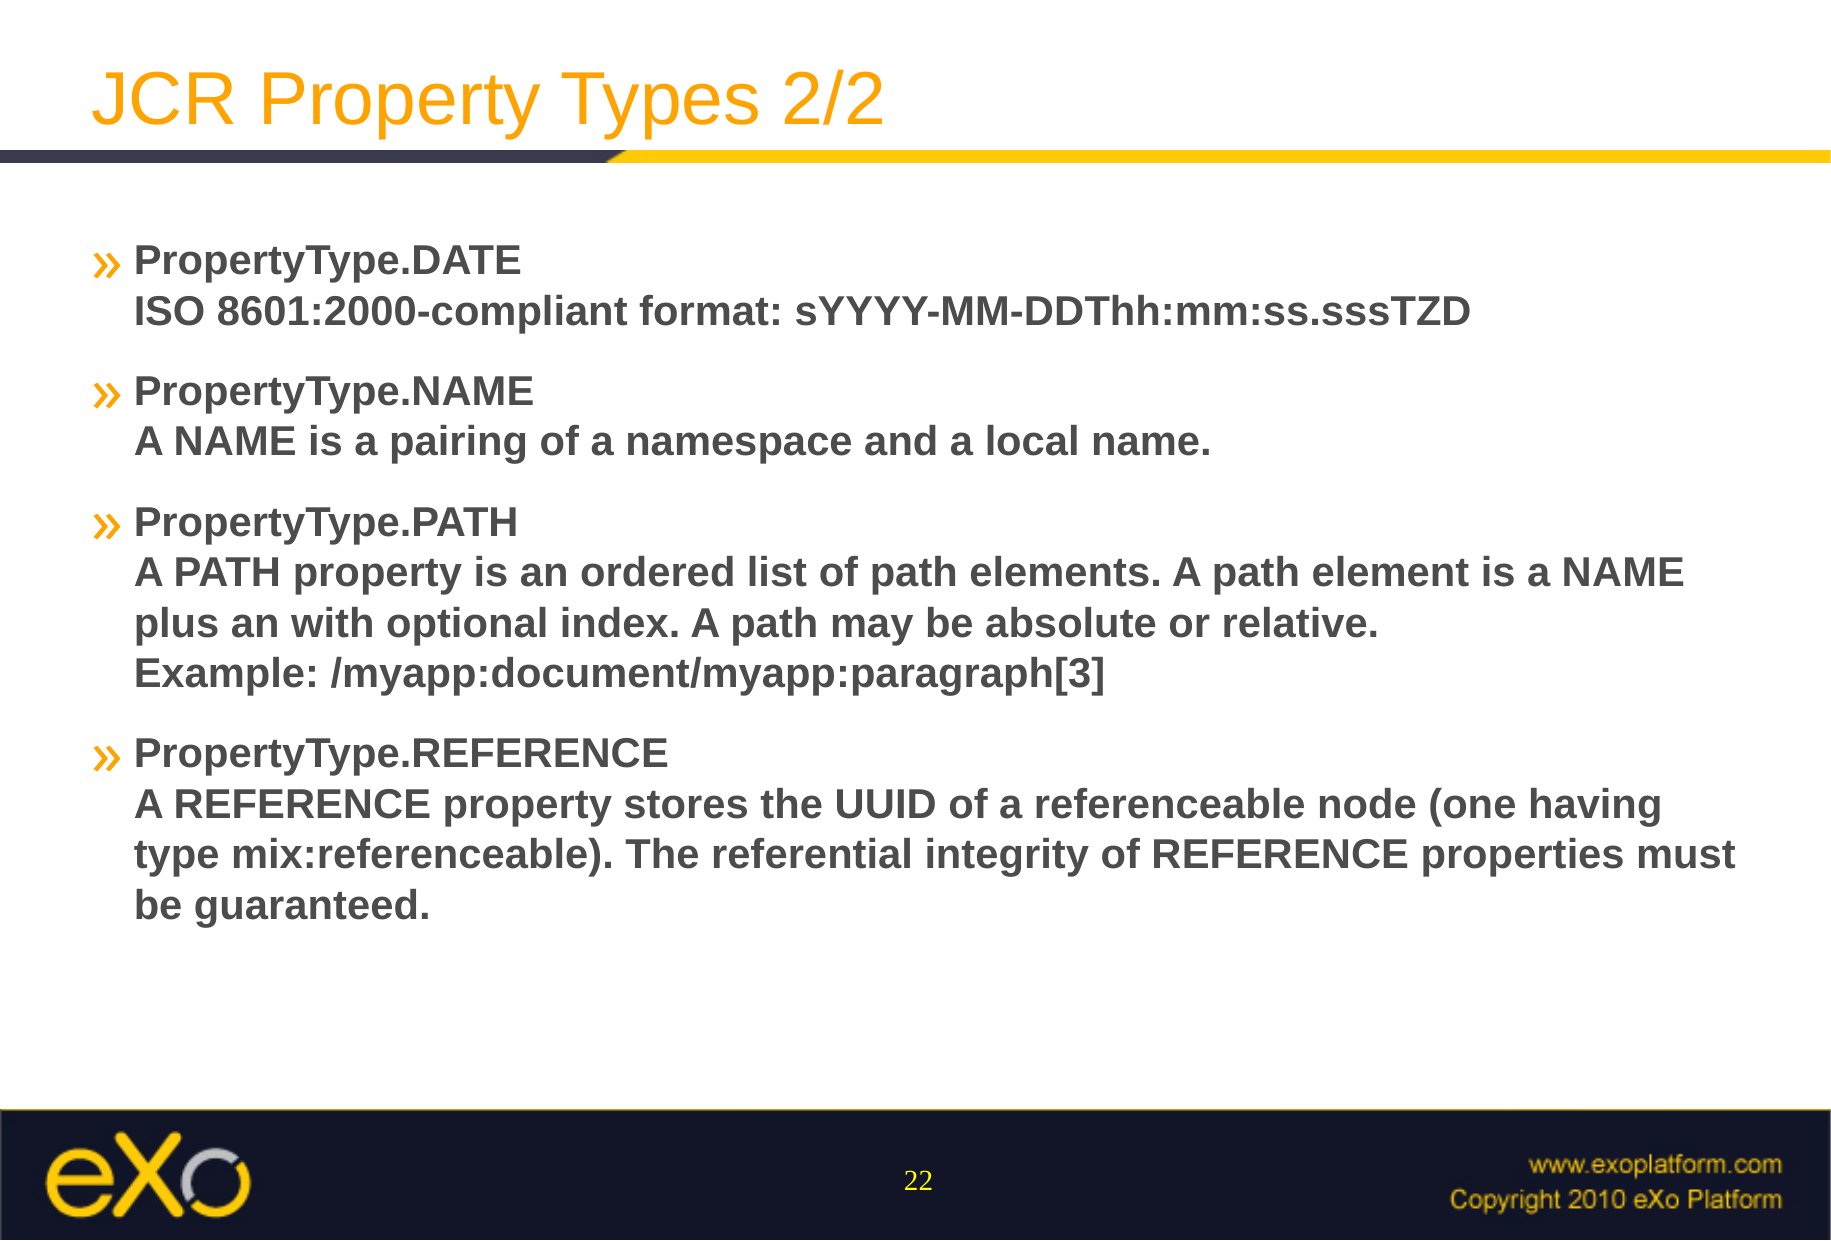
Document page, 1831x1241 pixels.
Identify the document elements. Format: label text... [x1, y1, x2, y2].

picture [0, 150, 1831, 163]
picture [0, 1109, 1831, 1240]
text_box PropertyType.DATE ISO 8601:2000-compliant format: sYYYY-MM-DDThh:mm:ss.sssTZD PropertyType.NAME A NAME is a pairing of a namespace and a local name. PropertyType.PATH A PATH property is an ordered list of path elements. A path element is a NAME plus an with optional index. A path may be absolute or relative. Example: /myapp:document/myapp:paragraph[3] PropertyType.REFERENCE A REFERENCE property stores the UUID of a referenceable node (one having type mix:referenceable). The referential integrity of REFERENCE properties must be guaranteed. [91, 232, 1739, 1070]
text_box JCR Property Types 2/2 [91, 49, 1739, 151]
